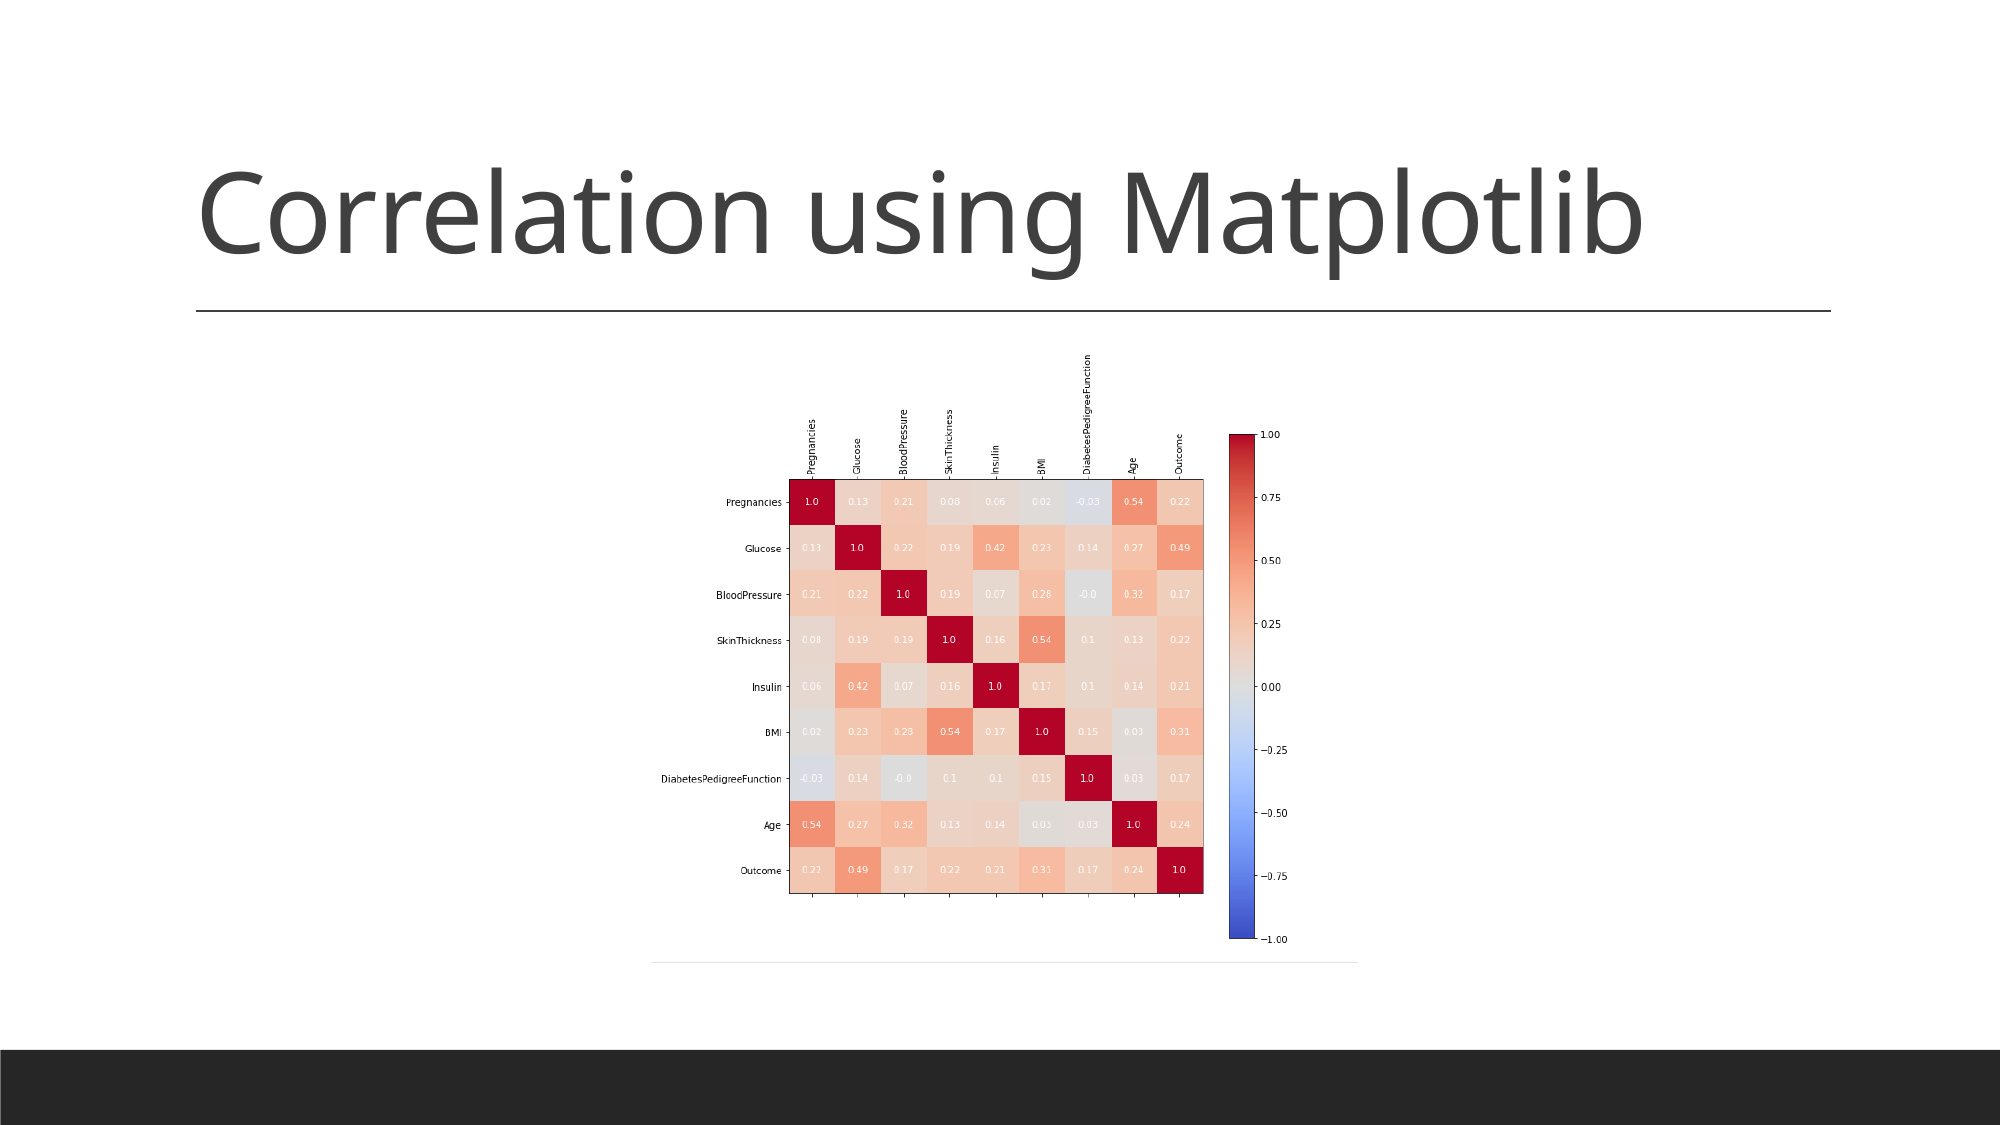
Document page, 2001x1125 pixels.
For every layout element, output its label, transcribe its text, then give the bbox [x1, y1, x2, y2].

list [651, 345, 1358, 964]
title Correlation using Matplotlib [180, 47, 1830, 285]
